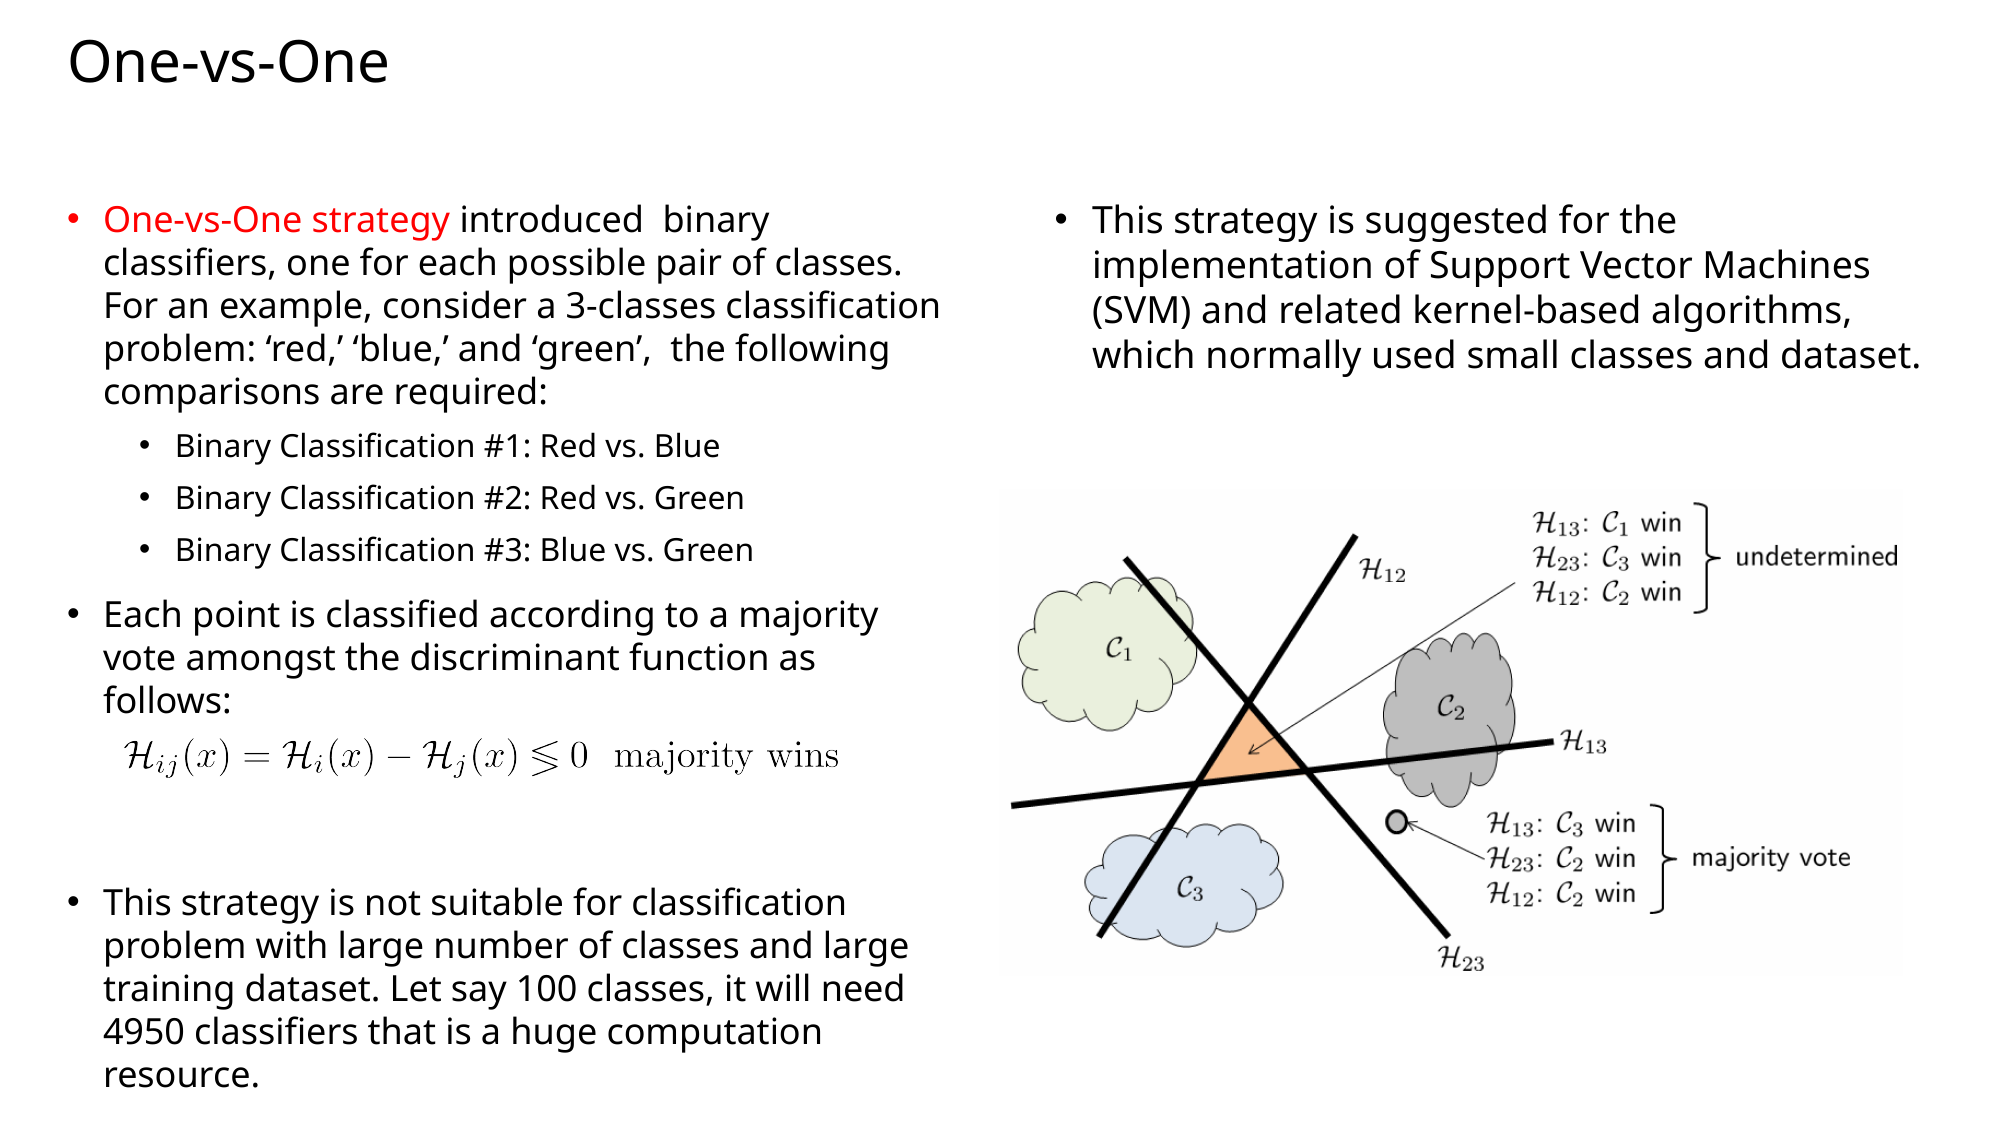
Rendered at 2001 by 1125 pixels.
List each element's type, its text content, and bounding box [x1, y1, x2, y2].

list This strategy is suggested for the implementation of Support Vector Machines (SVM) and related kernel-based algorithms, which normally used small classes and dataset. [1039, 188, 1953, 1014]
title One-vs-One [52, 15, 1953, 112]
picture [999, 489, 1903, 976]
picture [124, 738, 838, 778]
